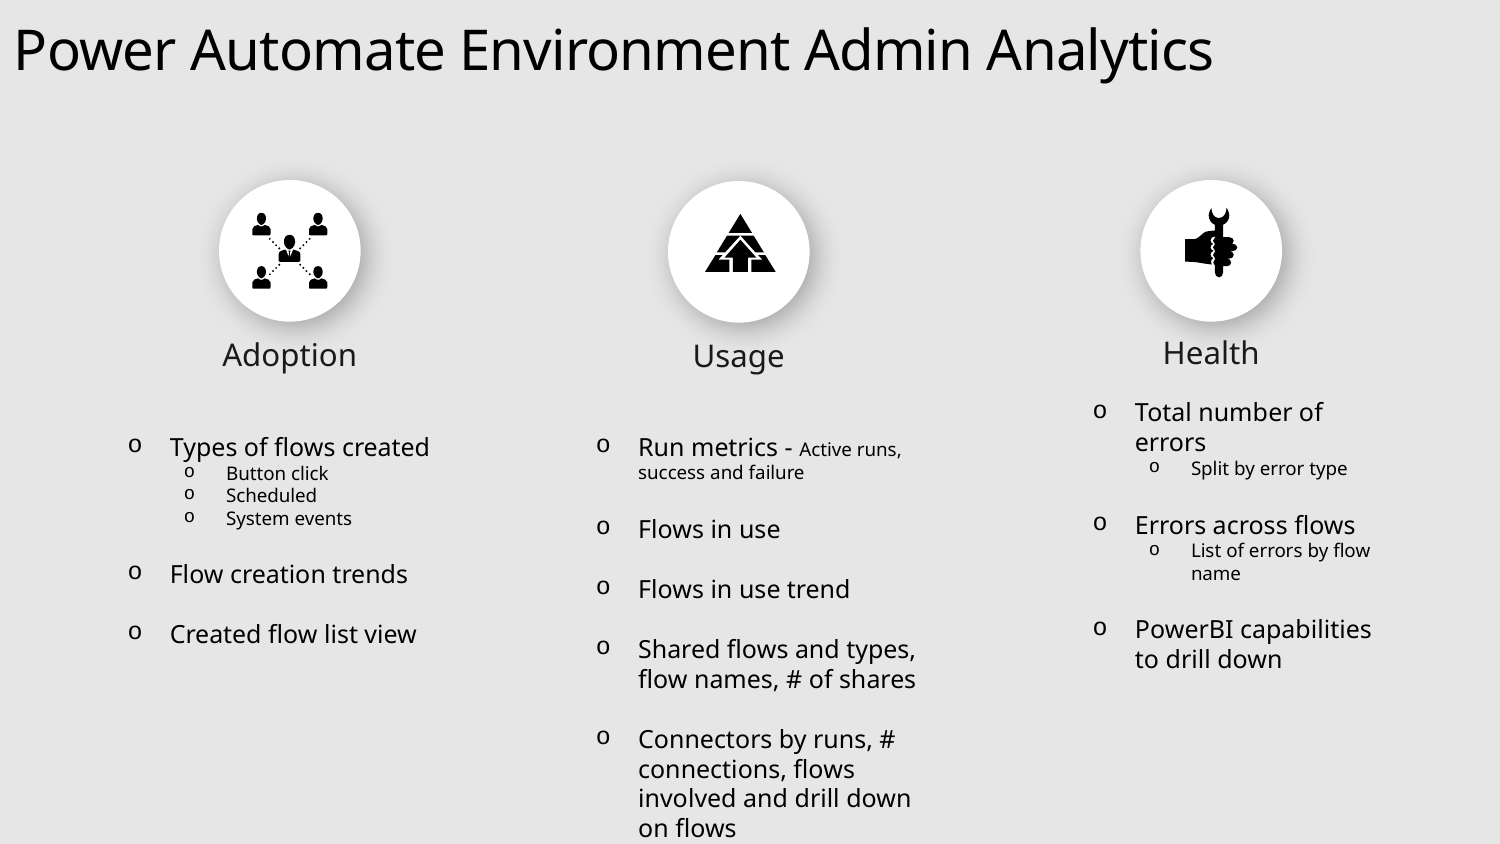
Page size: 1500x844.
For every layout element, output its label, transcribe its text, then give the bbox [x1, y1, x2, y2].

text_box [1122, 179, 1301, 372]
text_box Run metrics - Active runs, success and failure Flows in use Flows in use trend Shared flows and types, flow names, # of shares Connectors by runs, # connections, flows involved and drill down on flows [539, 431, 944, 843]
text_box Total number of errors Split by error type Errors across flows List of errors by flow name PowerBI capabilities to drill down [1036, 396, 1386, 704]
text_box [218, 179, 361, 374]
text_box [667, 180, 810, 375]
title Power Automate Environment Admin Analytics [13, 14, 1370, 83]
text_box Types of flows created Button click Scheduled System events Flow creation trends Created flow list view [71, 431, 476, 679]
